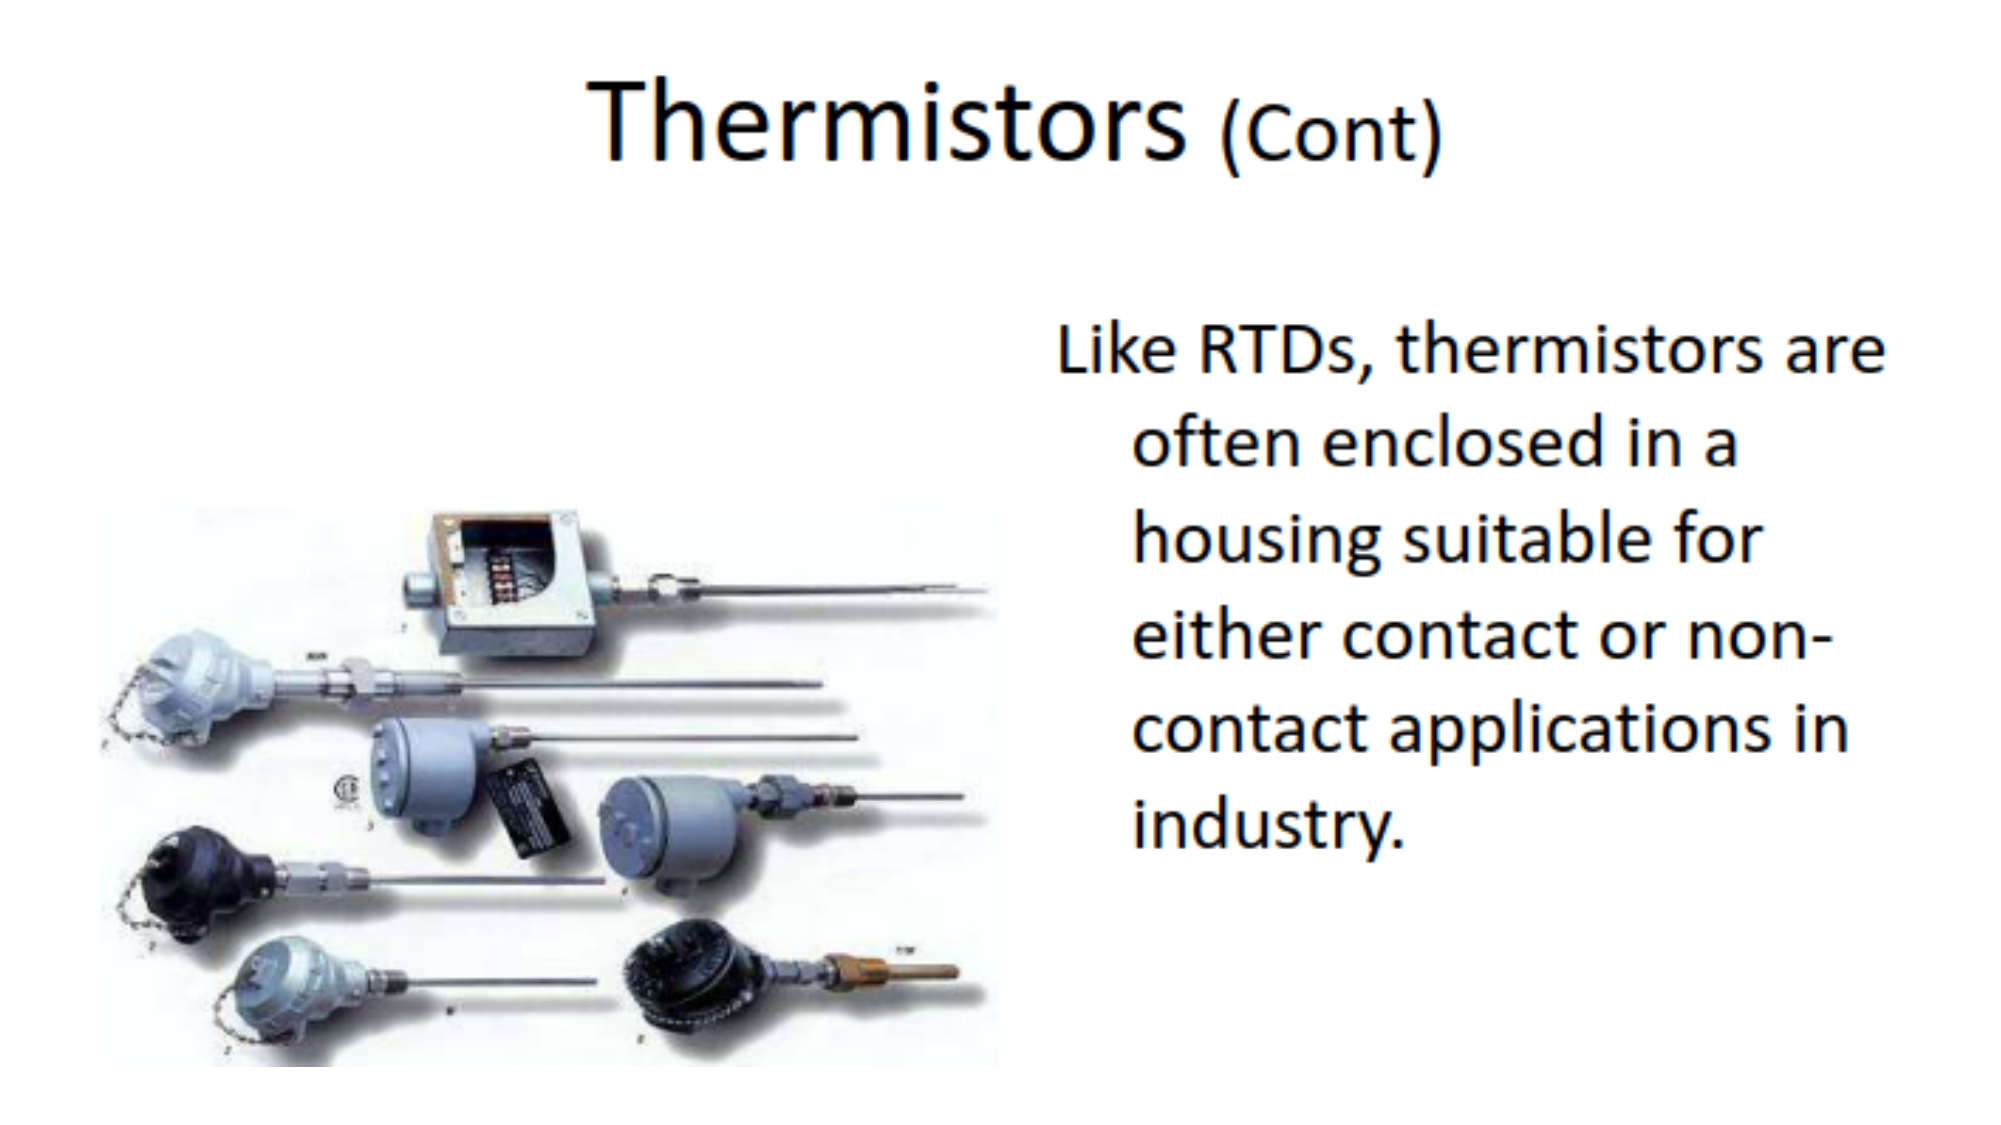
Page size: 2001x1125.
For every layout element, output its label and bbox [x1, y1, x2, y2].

picture [86, 57, 1913, 1067]
